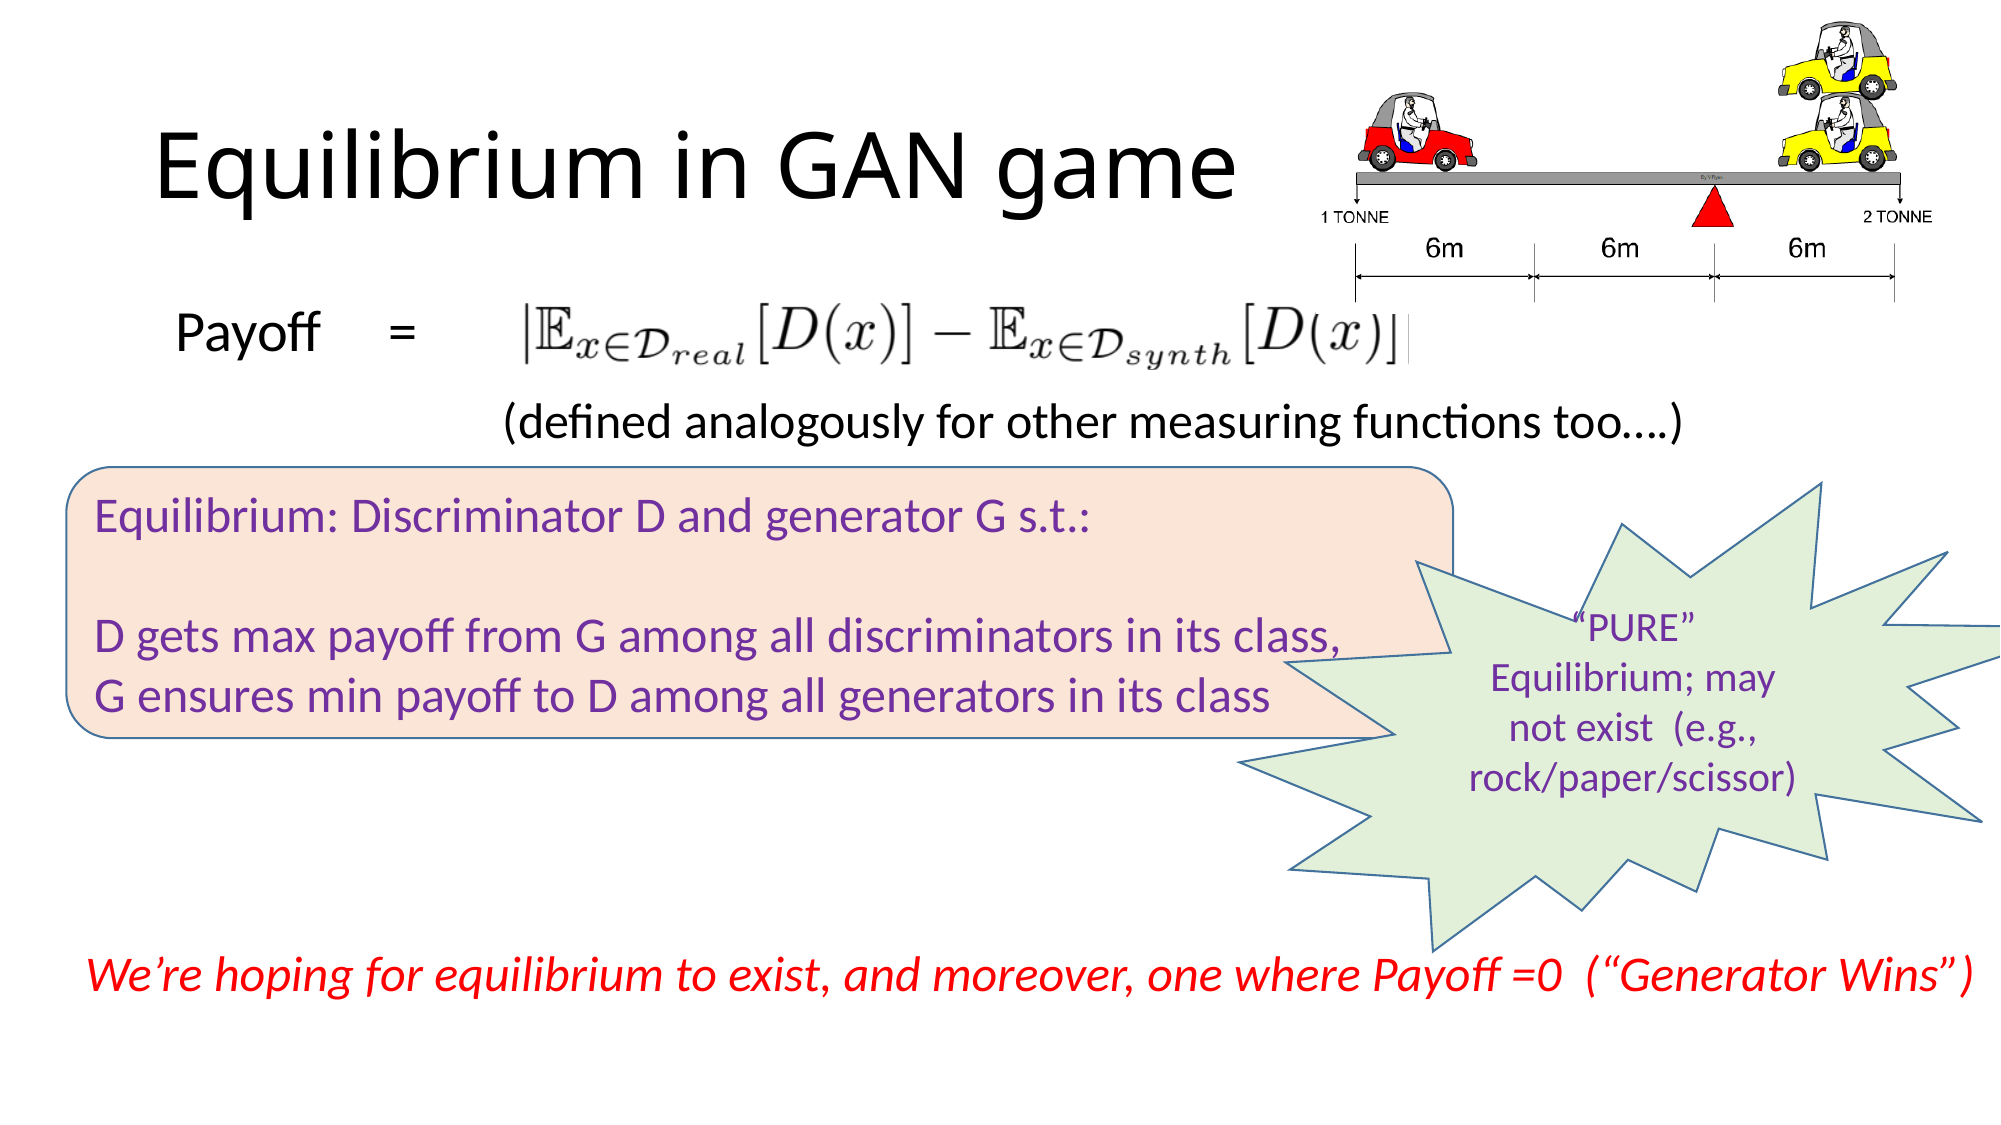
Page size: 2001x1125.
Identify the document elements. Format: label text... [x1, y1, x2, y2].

text_box We’re hoping for equilibrium to exist, and moreover, one where Payoff =0 (“Generator Wins”) [70, 934, 1992, 1009]
text_box “PURE” Equilibrium; may not exist (e.g., rock/paper/scissor) [1235, 480, 2000, 934]
title Equilibrium in GAN game [137, 59, 1316, 278]
text_box (defined analogously for other measuring functions too….) [488, 381, 1712, 457]
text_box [110, 287, 1409, 370]
picture [1316, 8, 1940, 314]
text_box Equilibrium: Discriminator D and generator G s.t.: D gets max payoff from G among all discriminators in its class, G ensures min payoff to D among all generators in its class [65, 466, 1455, 740]
